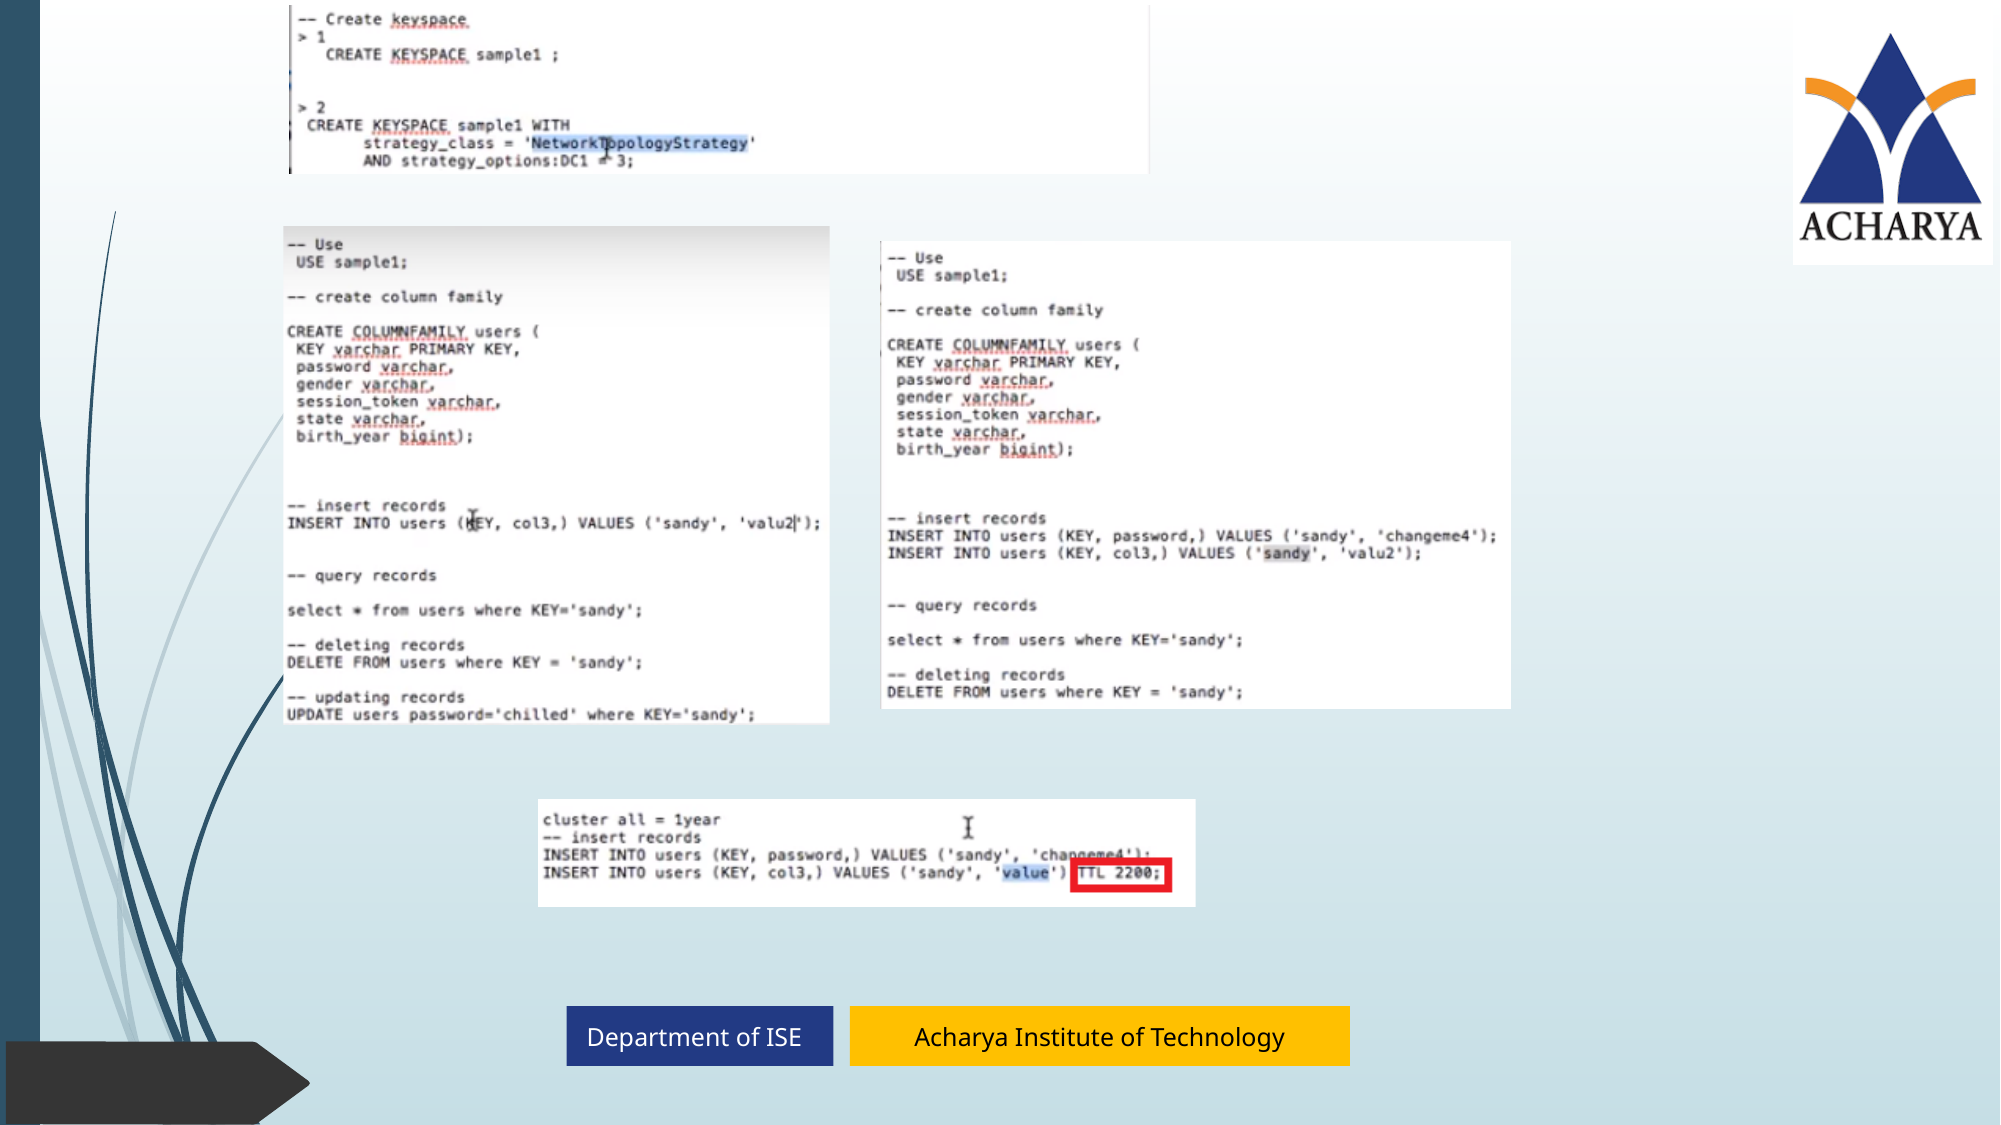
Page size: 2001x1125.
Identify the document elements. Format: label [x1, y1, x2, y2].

picture [283, 226, 830, 725]
picture [288, 5, 1151, 174]
picture [537, 798, 1196, 907]
picture [880, 241, 1511, 710]
